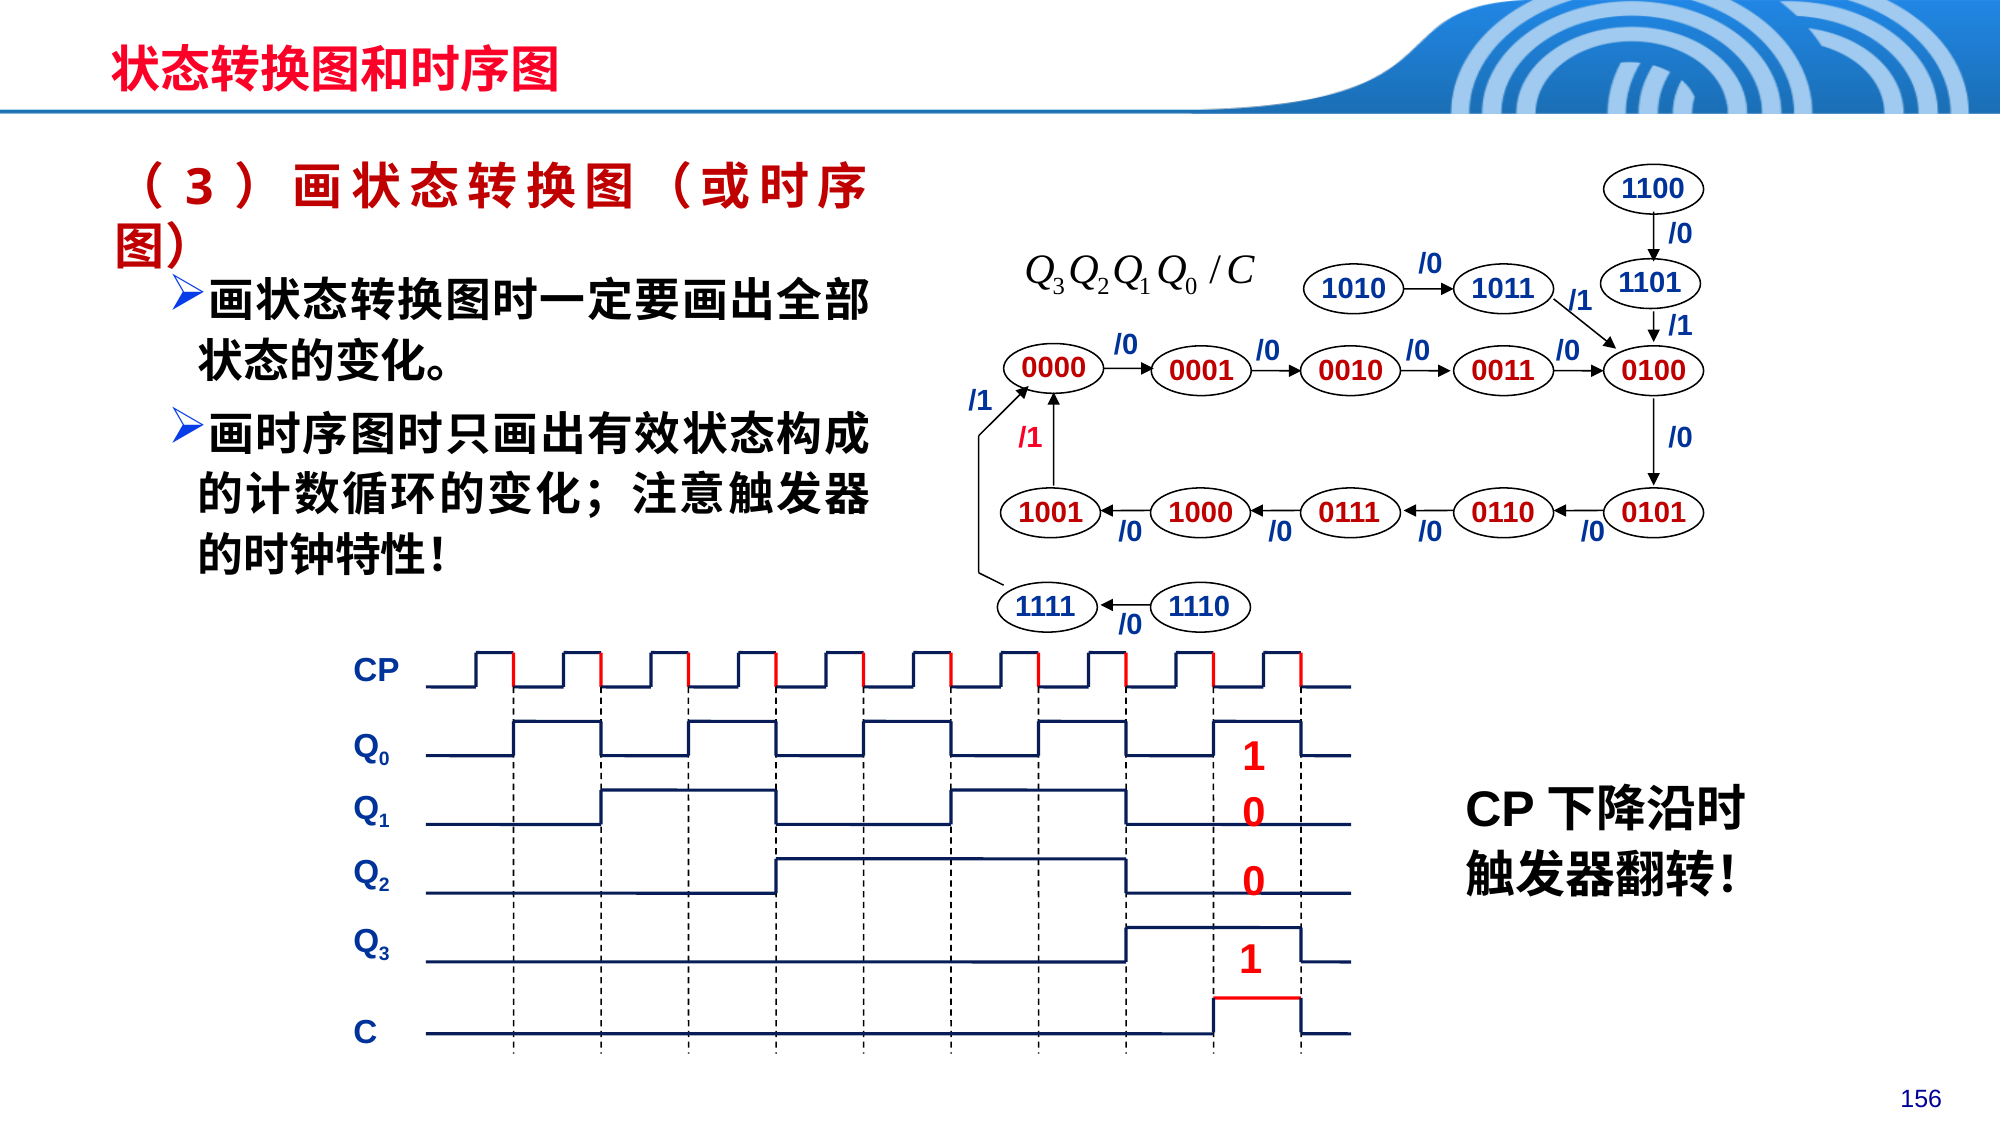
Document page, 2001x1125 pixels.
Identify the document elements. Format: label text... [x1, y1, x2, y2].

text_box CP下降沿时触发器翻转！ [1450, 762, 1782, 910]
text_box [953, 161, 1729, 649]
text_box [338, 640, 1352, 1059]
text_box 画状态转换图时一定要画出全部状态的变化。 画时序图时只画出有效状态构成的计数循环的变化；注意触发器的时钟特性！ [153, 258, 885, 588]
title 状态转换图和时序图 [99, 40, 964, 103]
text_box （3）画状态转换图（或时序图） [100, 147, 883, 283]
picture [0, 0, 2000, 114]
